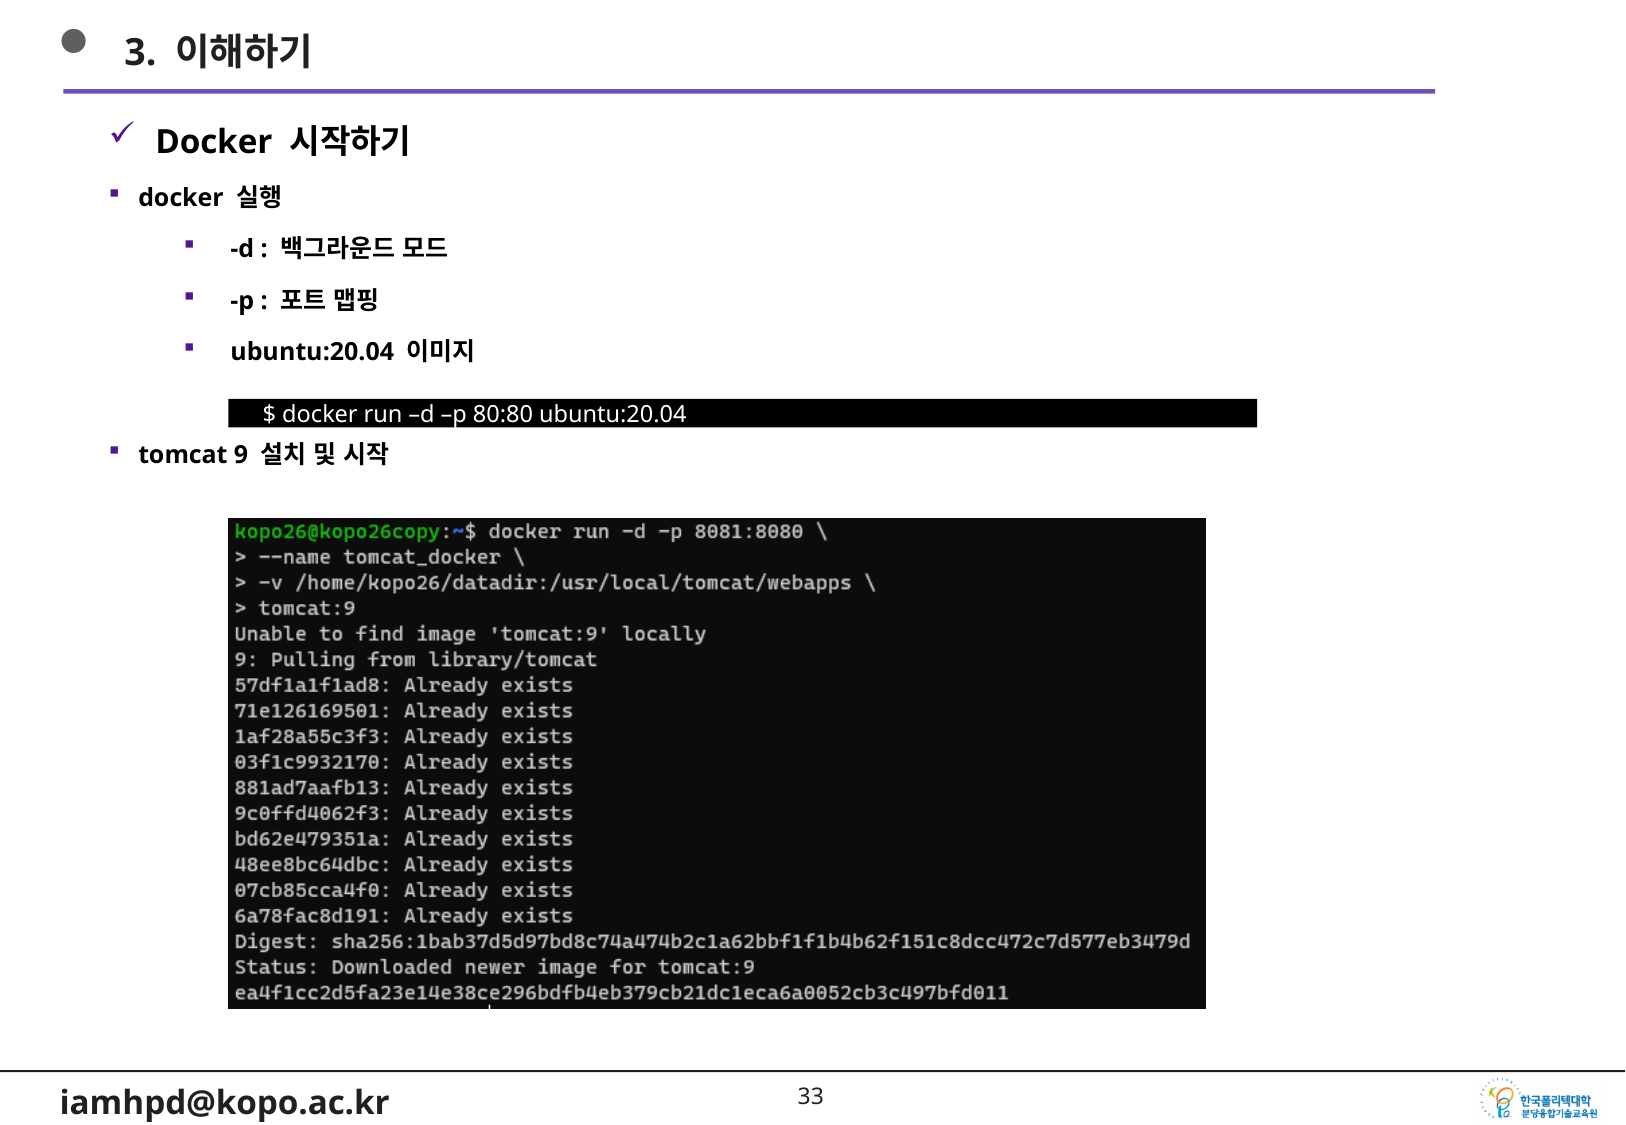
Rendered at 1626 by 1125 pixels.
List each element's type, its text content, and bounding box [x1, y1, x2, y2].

picture [1476, 1073, 1604, 1125]
picture [227, 518, 1206, 1009]
text_box 32 [765, 1072, 857, 1123]
text_box 3. 이해하기 [109, 20, 943, 93]
text_box $ docker run –d –p 80:80 ubuntu:20.04 [228, 398, 1258, 428]
text_box Docker 시작하기 docker 실행 -d : 백그라운드 모드 -p : 포트 맵핑 ubuntu:20.04 이미지 tomcat 9 설치 및 시작 [87, 97, 1412, 519]
text_box [44, 0, 1604, 114]
